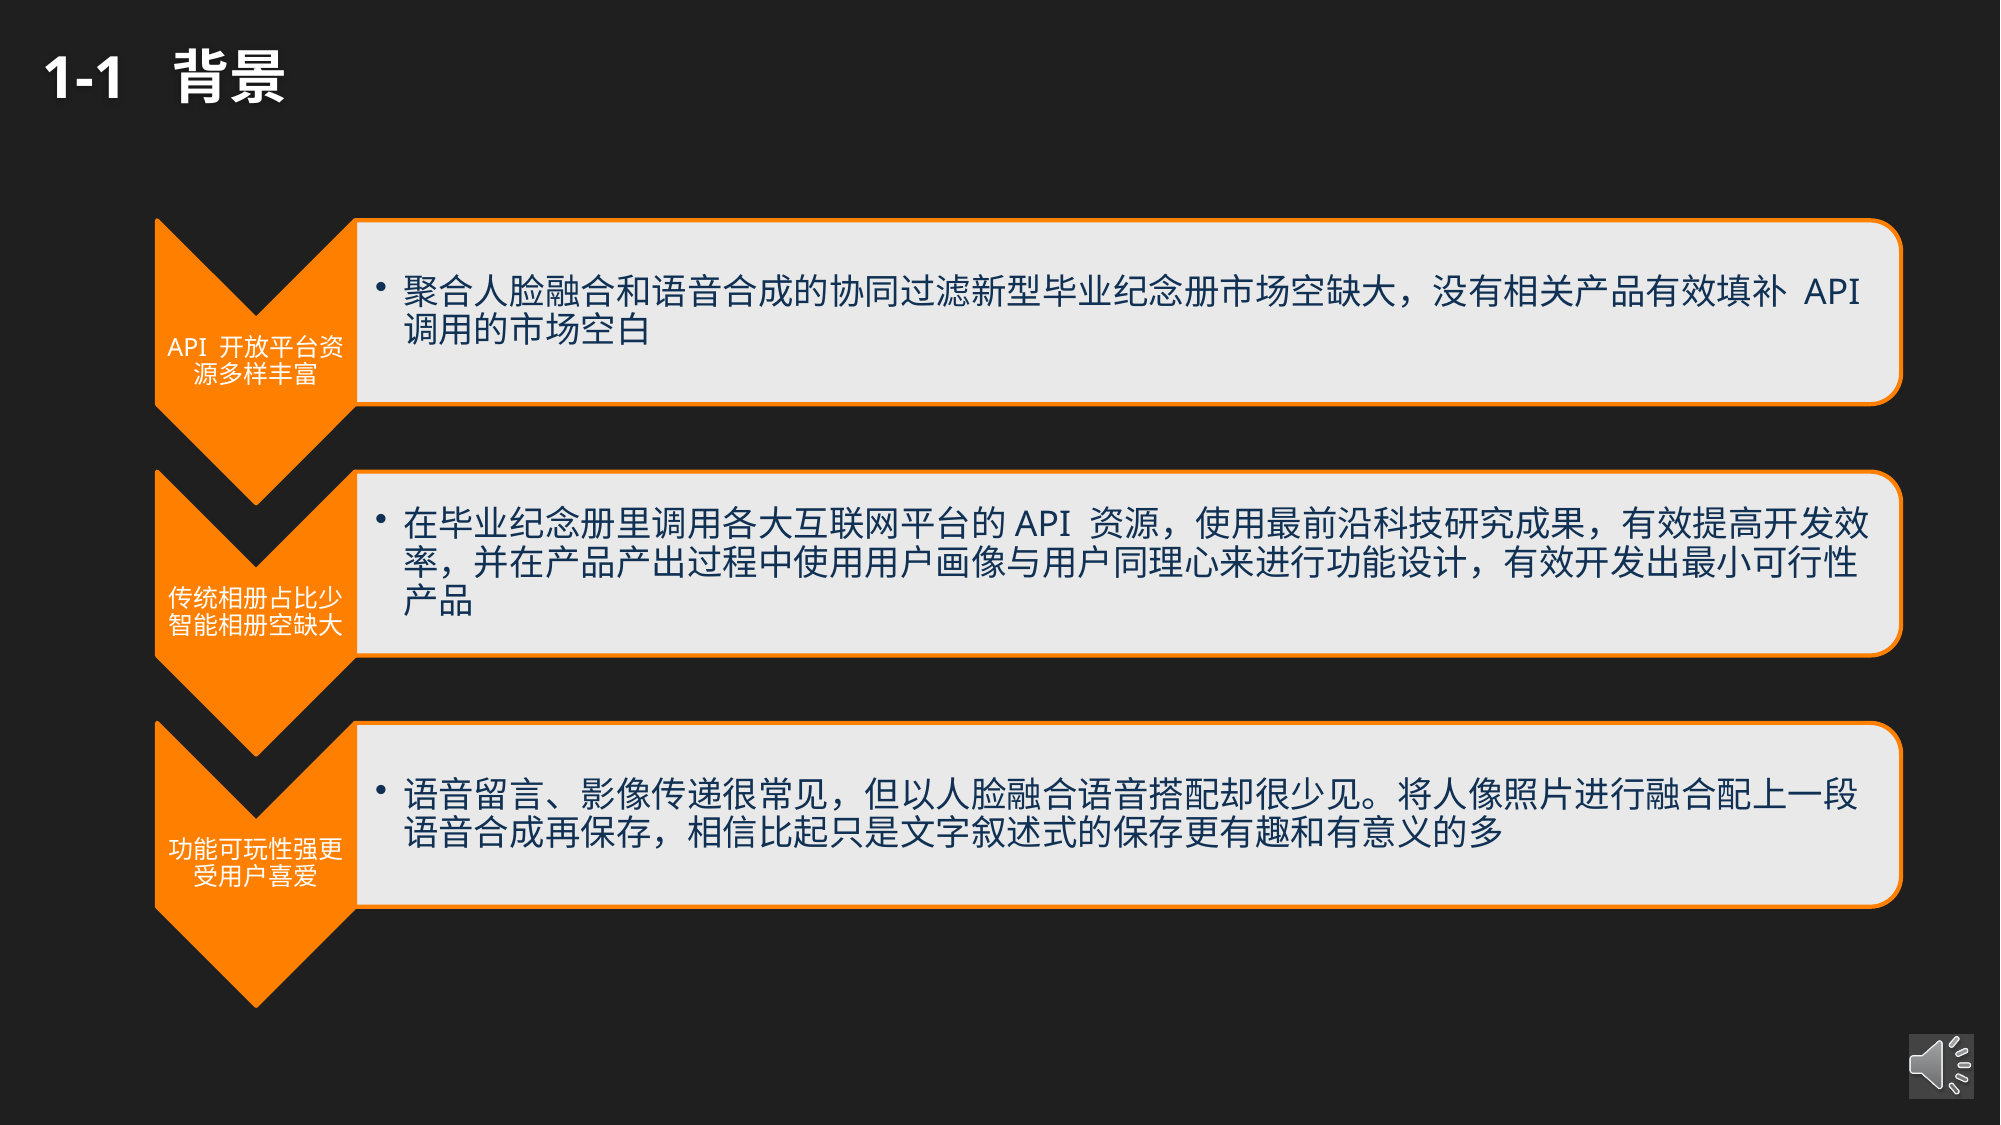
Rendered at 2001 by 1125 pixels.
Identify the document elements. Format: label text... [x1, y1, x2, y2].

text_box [156, 219, 1902, 1007]
picture [1908, 1033, 1976, 1101]
text_box 1-1 背景 [26, 32, 441, 126]
